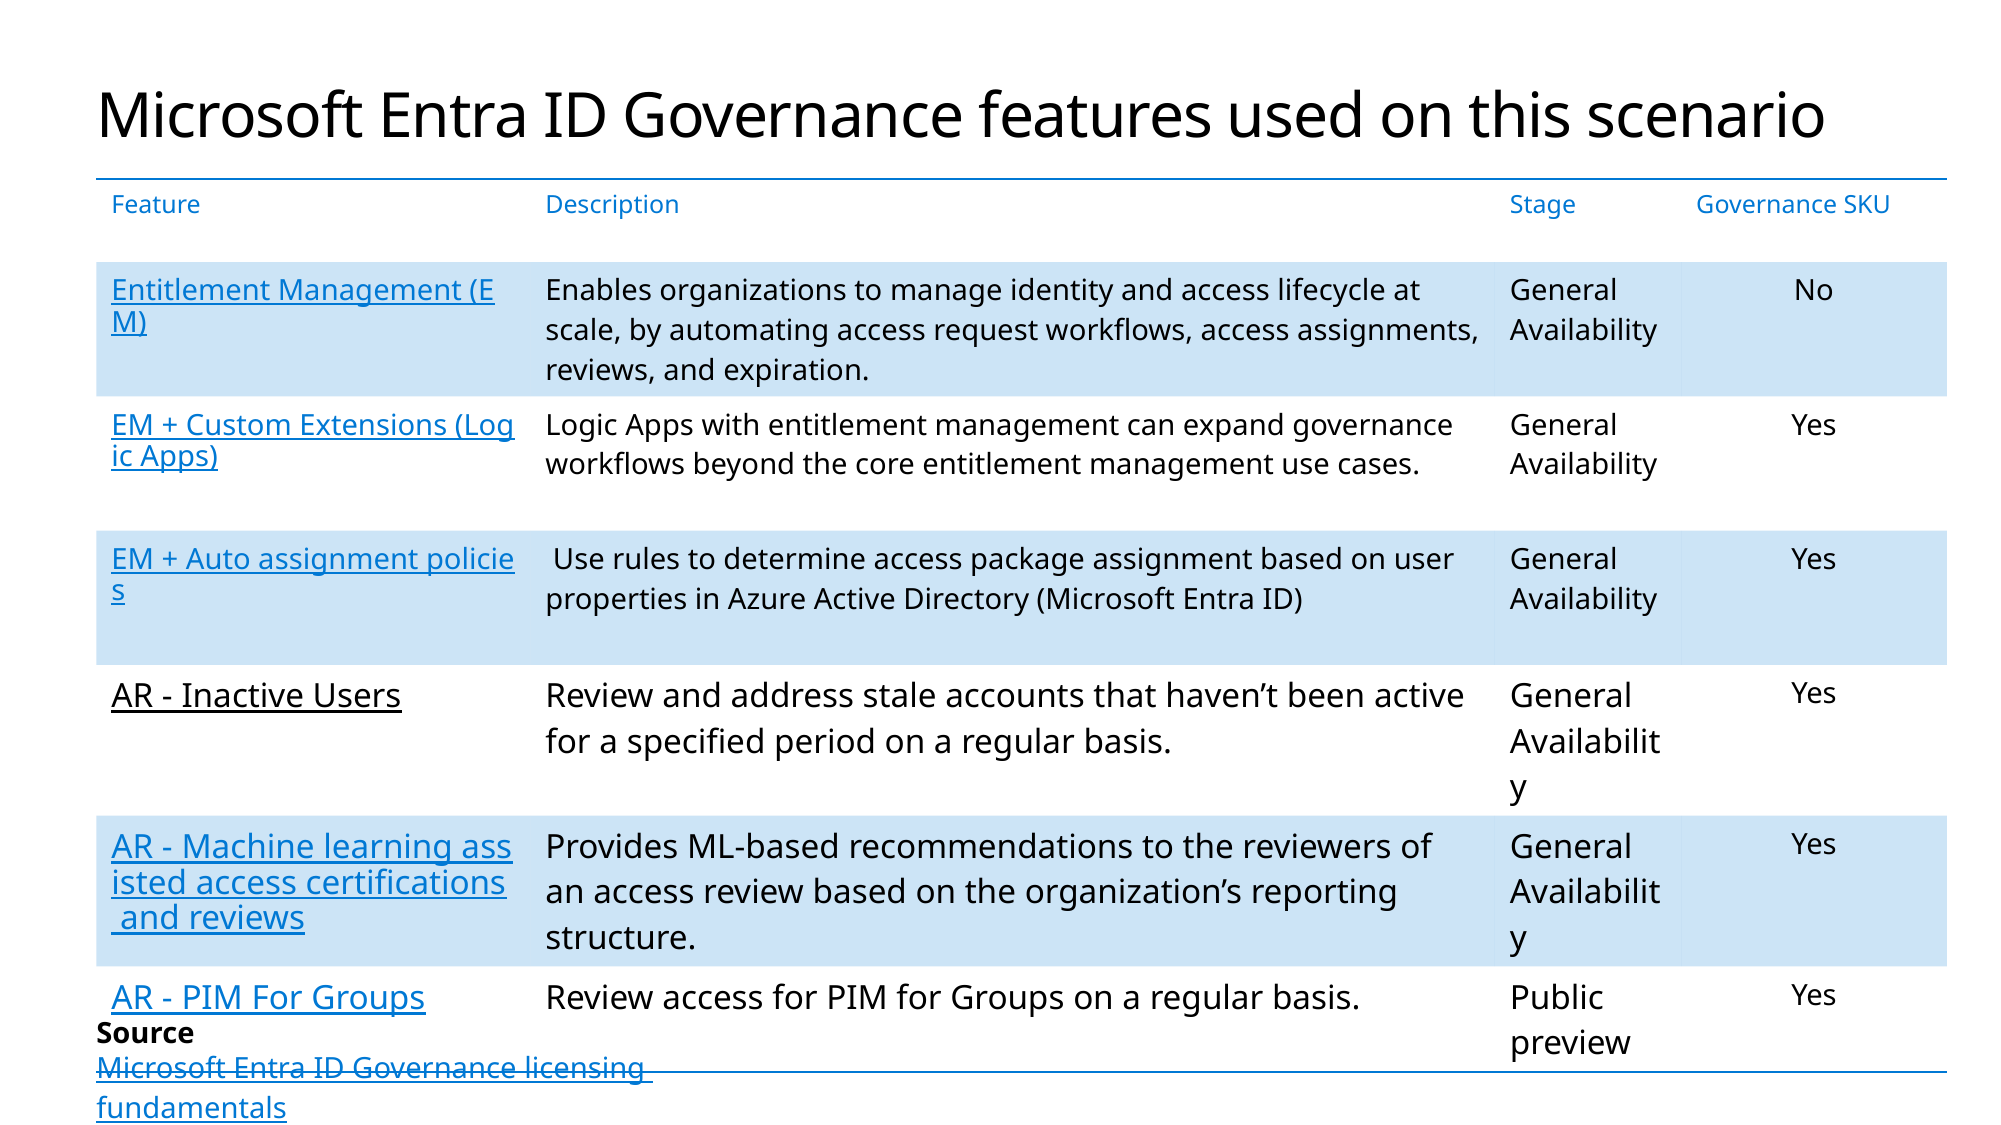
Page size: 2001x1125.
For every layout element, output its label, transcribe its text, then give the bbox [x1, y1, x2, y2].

table_cell General Availability [1495, 396, 1681, 531]
table_cell Logic Apps with entitlement management can expand governance workflows beyond the core entitlement management use cases. [530, 396, 1495, 531]
table_cell General Availability [1495, 262, 1681, 396]
table_header Governance SKU [1681, 180, 1947, 262]
table_cell Yes [1681, 966, 1947, 1071]
table_cell EM + Auto assignment policies [96, 531, 530, 665]
table_header Stage [1495, 180, 1681, 262]
table_cell EM + Custom Extensions (Logic Apps) [96, 396, 530, 531]
table_header Feature [96, 180, 530, 262]
table_cell Review access for PIM for Groups on a regular basis. [530, 966, 1495, 1071]
table_cell Review and address stale accounts that haven’t been active for a specified period on a regular basis. [530, 665, 1495, 816]
title Microsoft Entra ID Governance features used on this scenario [96, 75, 1904, 178]
table_cell Entitlement Management (EM) [96, 262, 530, 396]
table_cell Yes [1681, 665, 1947, 816]
table_cell Yes [1681, 396, 1947, 531]
table_cell AR - PIM For Groups [96, 966, 530, 1014]
table_cell Public preview [1495, 966, 1681, 1071]
table_cell No [1681, 262, 1947, 396]
text_box Source Microsoft Entra ID Governance licensing fundamentals [96, 1014, 831, 1125]
table_cell General Availability [1495, 531, 1681, 665]
table_cell Enables organizations to manage identity and access lifecycle at scale, by automating access request workflows, access assignments, reviews, and expiration. [530, 262, 1495, 396]
table_cell Yes [1681, 816, 1947, 966]
table_cell AR - Machine learning assisted access certifications and reviews [96, 816, 530, 966]
table_cell Provides ML-based recommendations to the reviewers of an access review based on the organization’s reporting structure. [530, 816, 1495, 966]
table_header Description [530, 180, 1495, 262]
table_cell Yes [1681, 531, 1947, 665]
table_cell General Availability [1495, 665, 1681, 816]
table_cell Use rules to determine access package assignment based on user properties in Azure Active Directory (Microsoft Entra ID) [530, 531, 1495, 665]
table_cell AR - Inactive Users [96, 665, 530, 816]
table_cell General Availability [1495, 816, 1681, 966]
